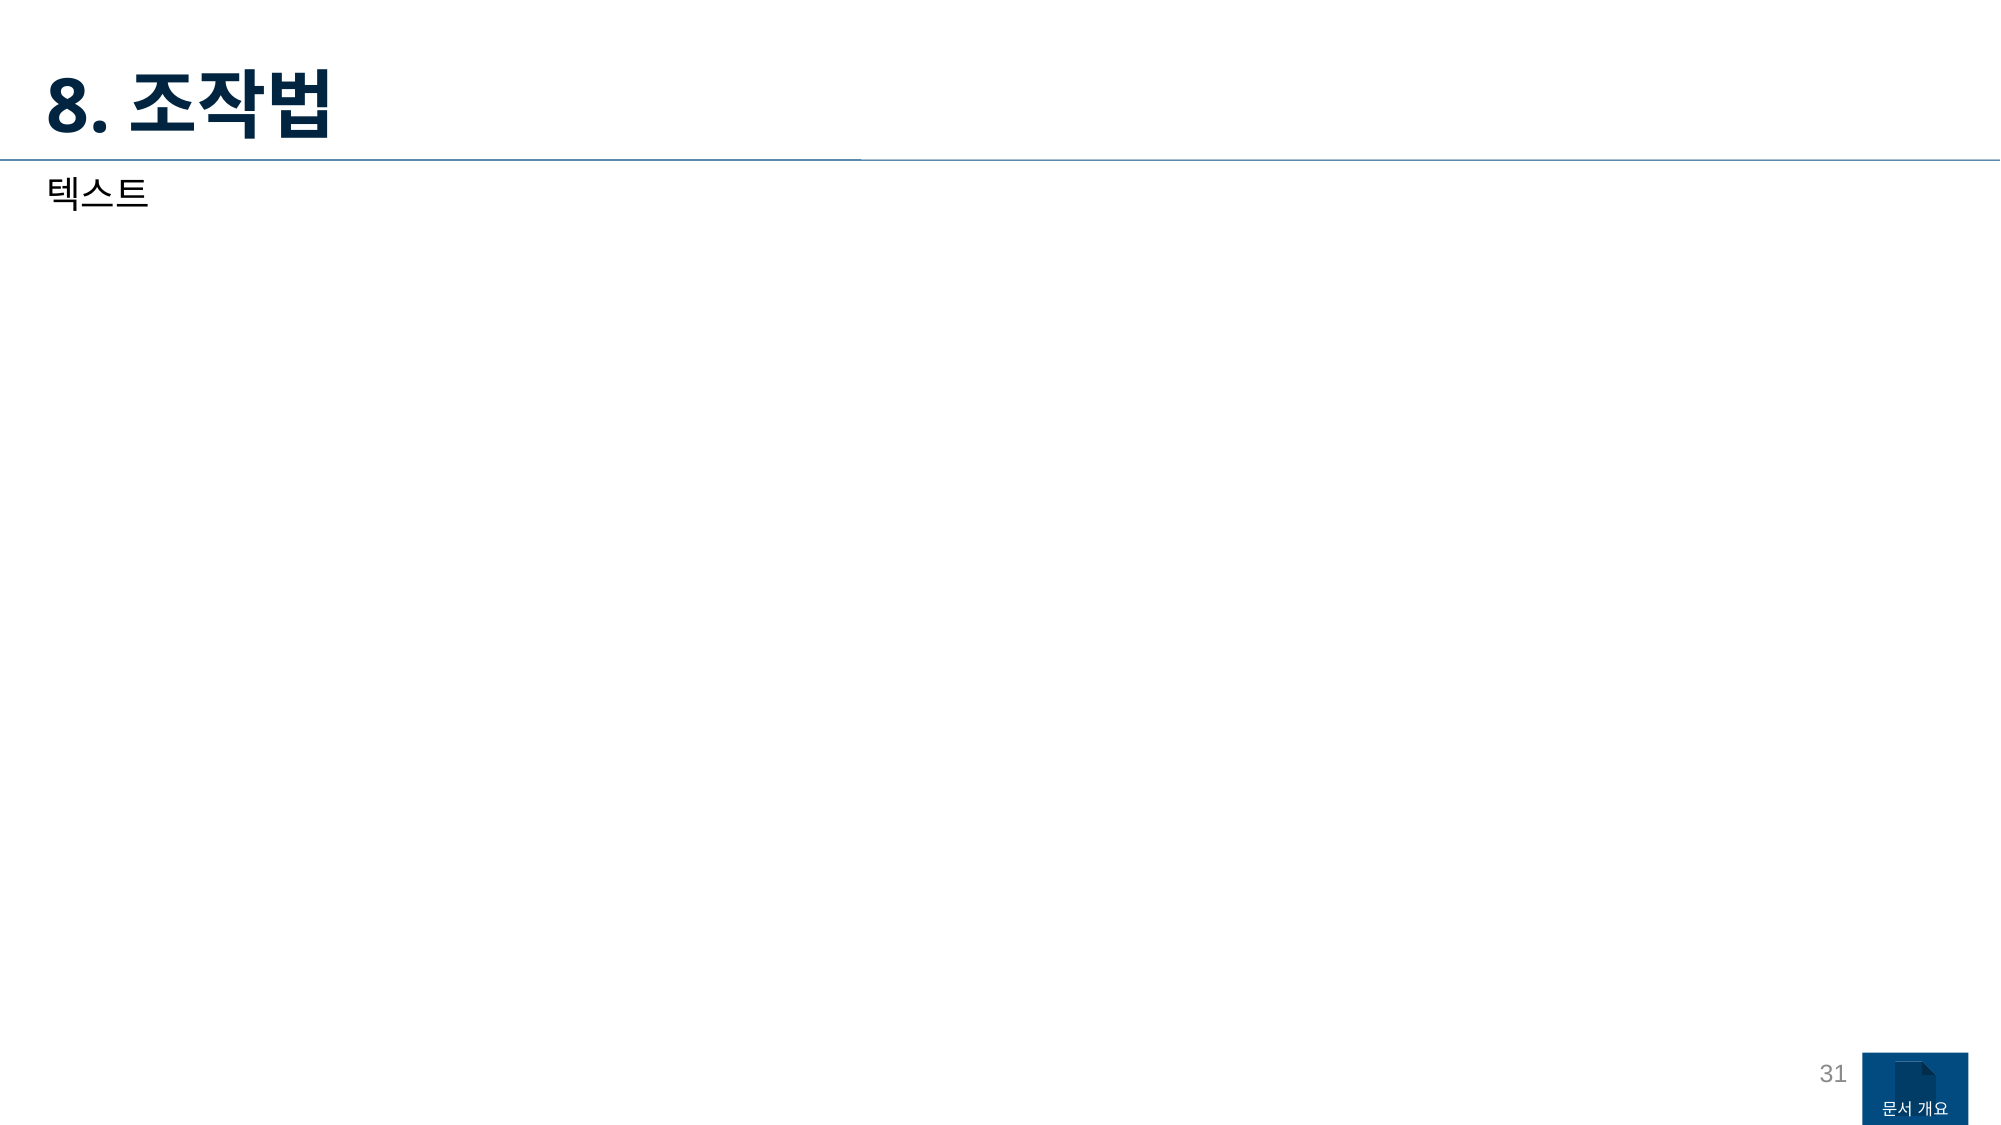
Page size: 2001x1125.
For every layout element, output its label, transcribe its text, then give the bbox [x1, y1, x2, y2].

text_box 8.조작법 [31, 50, 650, 155]
text_box 텍스트 [31, 161, 1969, 224]
slide_number 31 [1412, 1042, 1863, 1103]
text_box 문서 개요 [1861, 1052, 1970, 1125]
